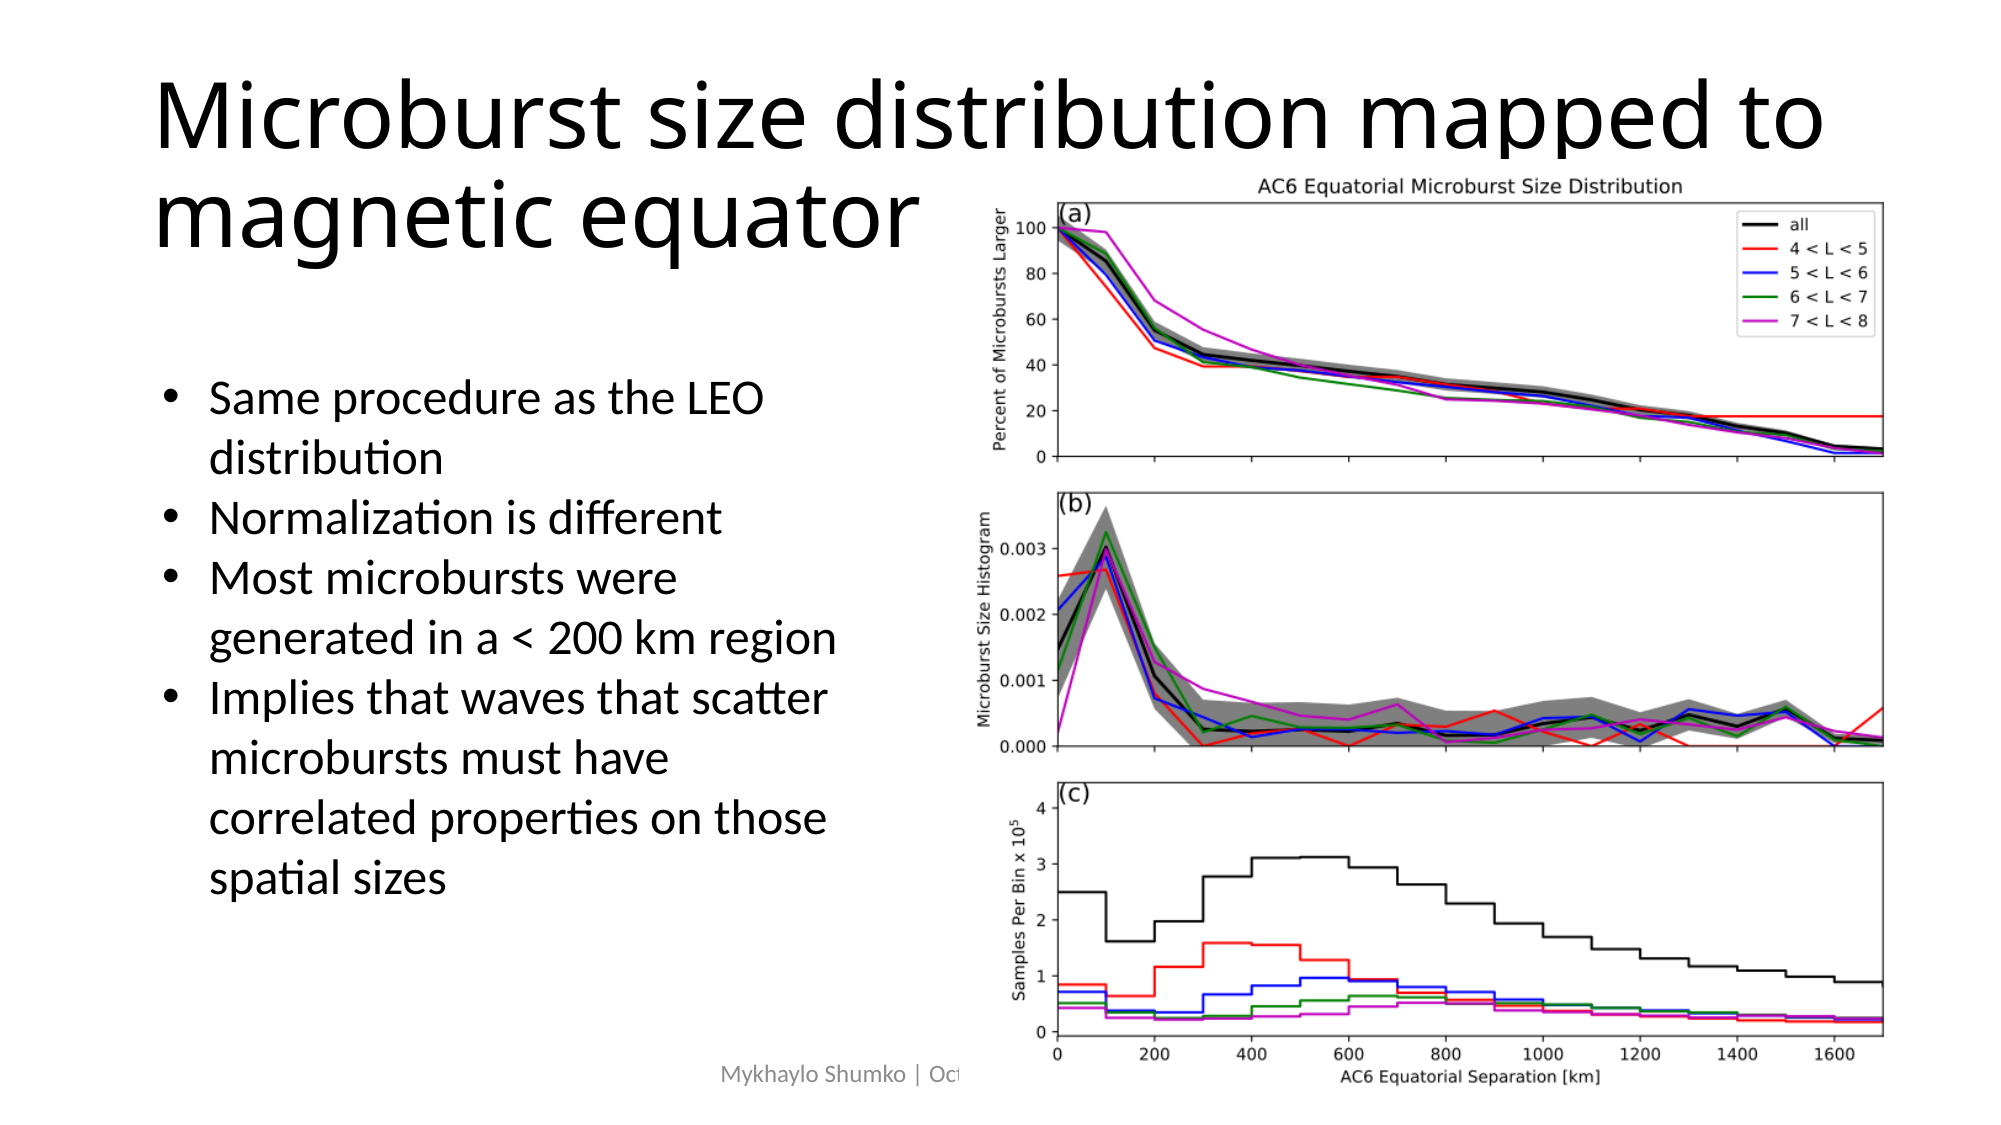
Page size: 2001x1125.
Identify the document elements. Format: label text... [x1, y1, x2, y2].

title Microburst size distribution mapped to magnetic equator [137, 59, 1863, 278]
footer Mykhaylo Shumko | October 16th, 2019 | PhD defense [662, 1042, 959, 1103]
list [959, 159, 1905, 1105]
text_box Same procedure as the LEO distribution Normalization is different Most microbursts were generated in a < 200 km region Implies that waves that scatter microbursts must have correlated properties on those spatial sizes [146, 357, 904, 913]
